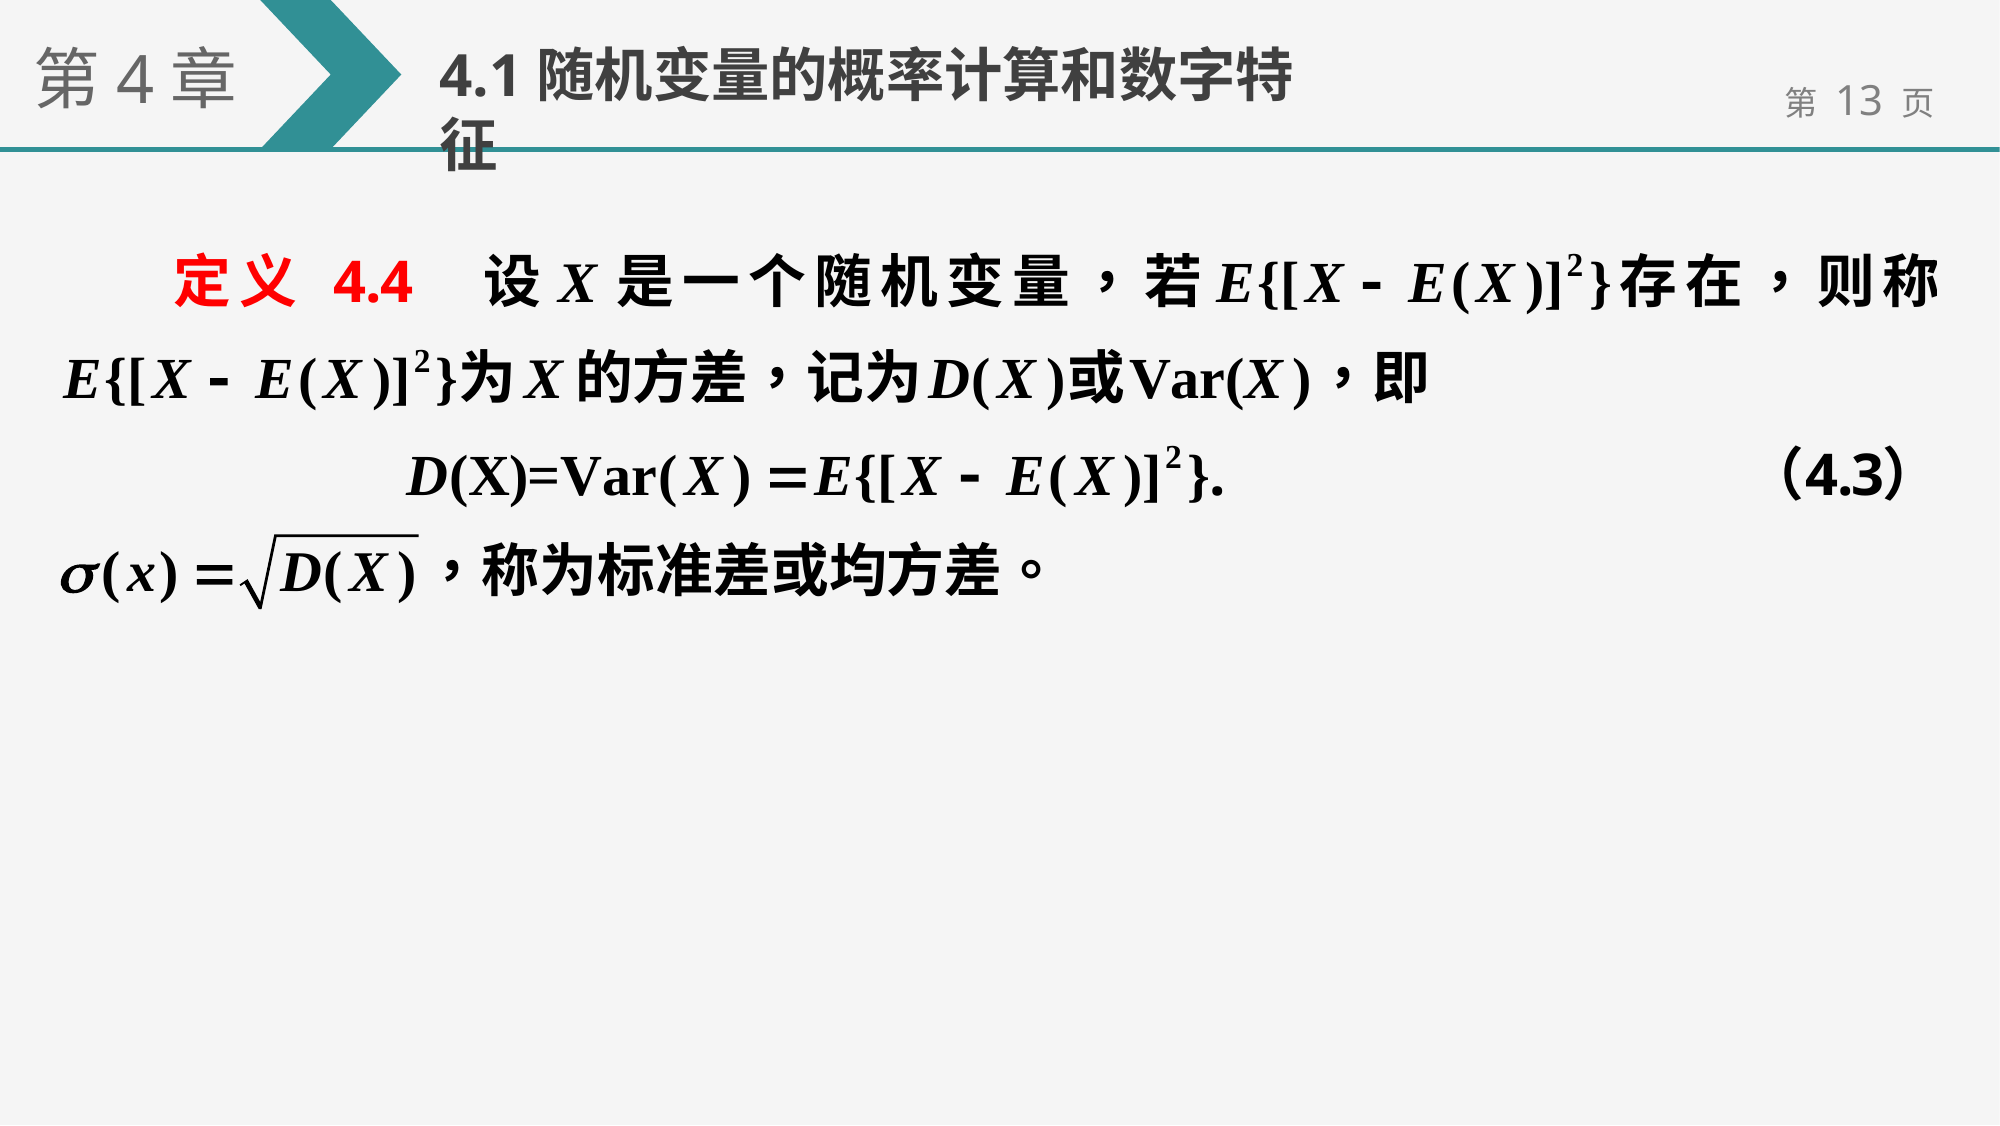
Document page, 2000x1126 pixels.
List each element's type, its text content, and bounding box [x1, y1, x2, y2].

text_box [57, 217, 1937, 861]
text_box 4.1随机变量的概率计算和数字特征 [424, 161, 1366, 186]
text_box [258, 0, 403, 148]
text_box 第4章 [19, 29, 253, 125]
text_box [424, 152, 1366, 156]
text_box 4.1随机变量的概率计算和数字特征 [424, 31, 1366, 148]
